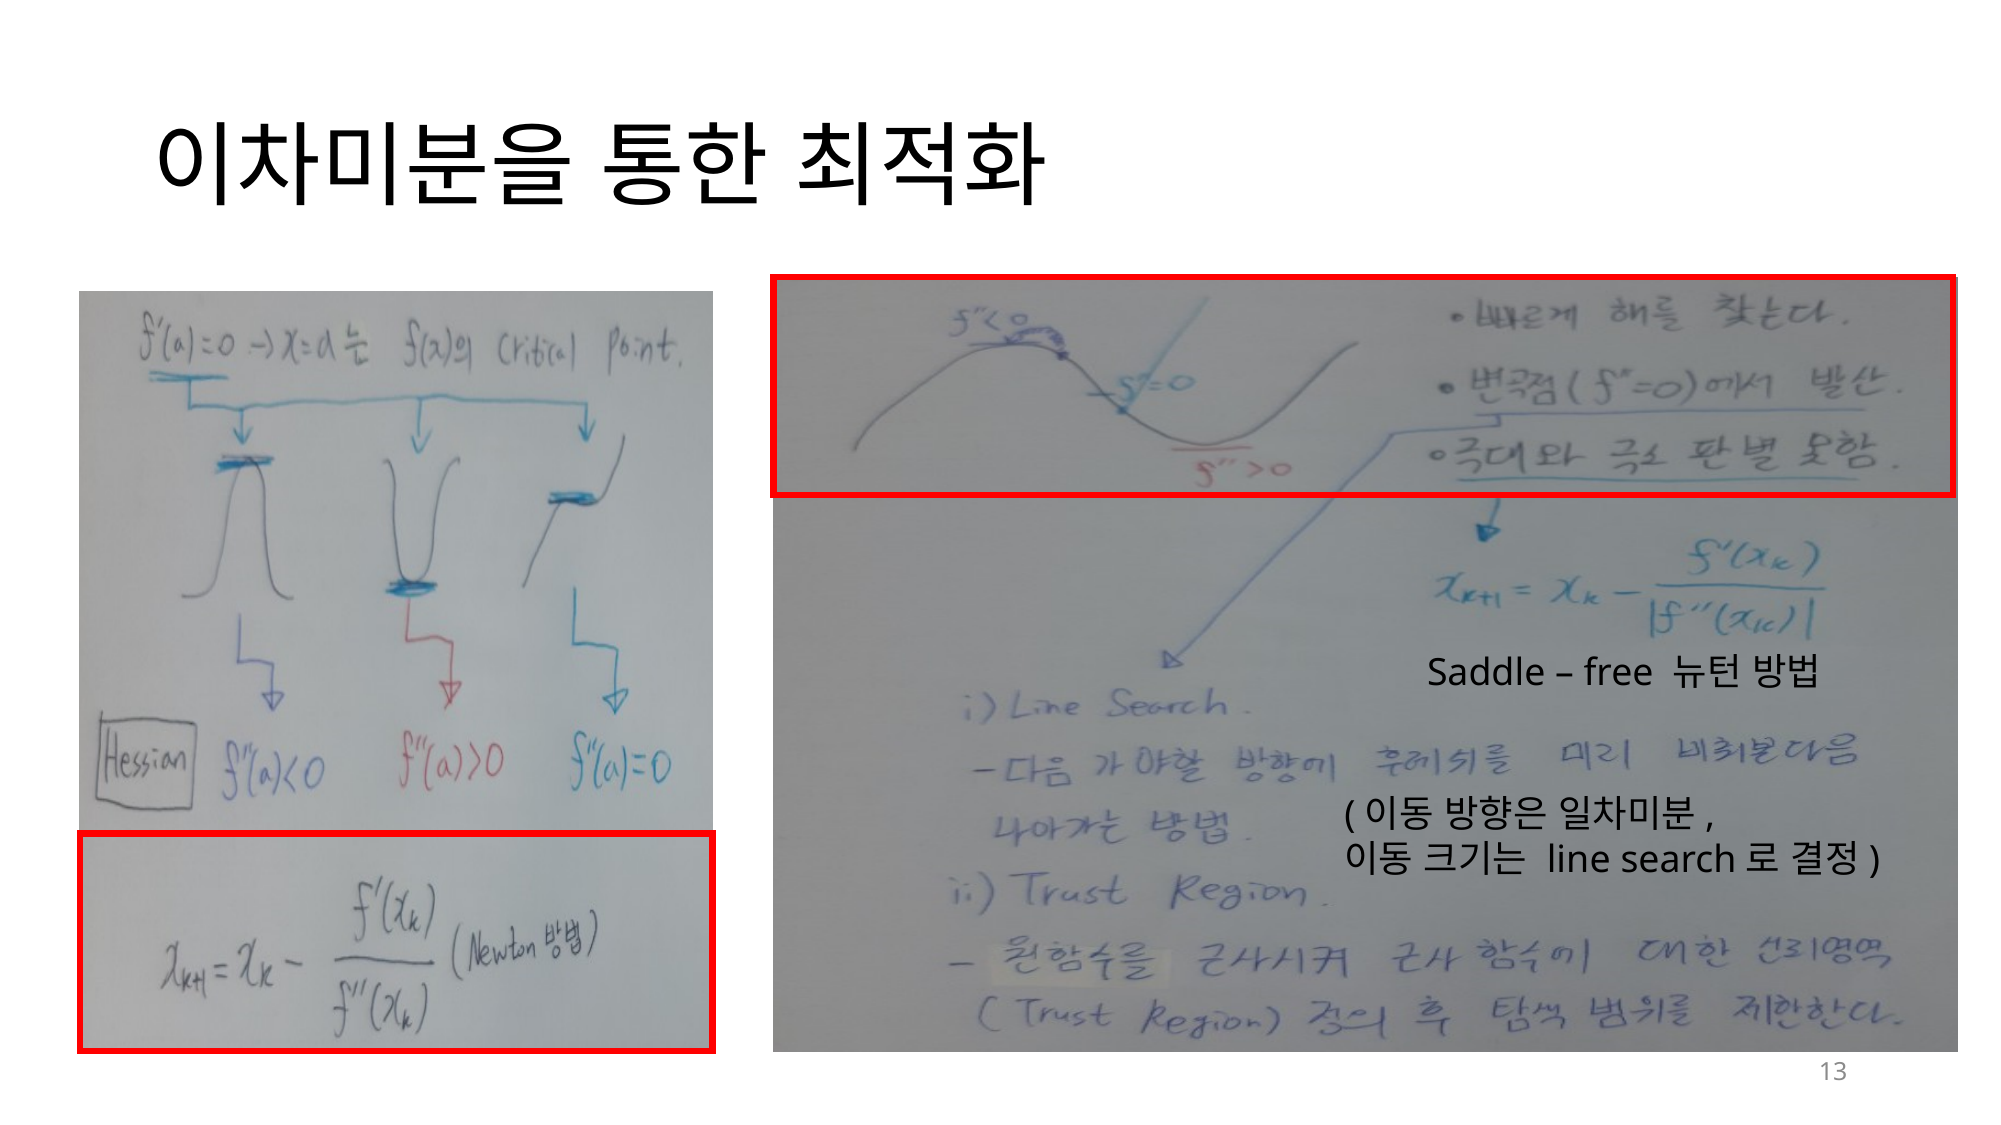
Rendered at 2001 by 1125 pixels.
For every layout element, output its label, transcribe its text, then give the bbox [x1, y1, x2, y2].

slide_number 13 [1412, 1052, 1863, 1103]
title 이차미분을 통한 최적화 [137, 59, 1863, 278]
picture [79, 291, 713, 1052]
picture [773, 277, 1958, 1052]
